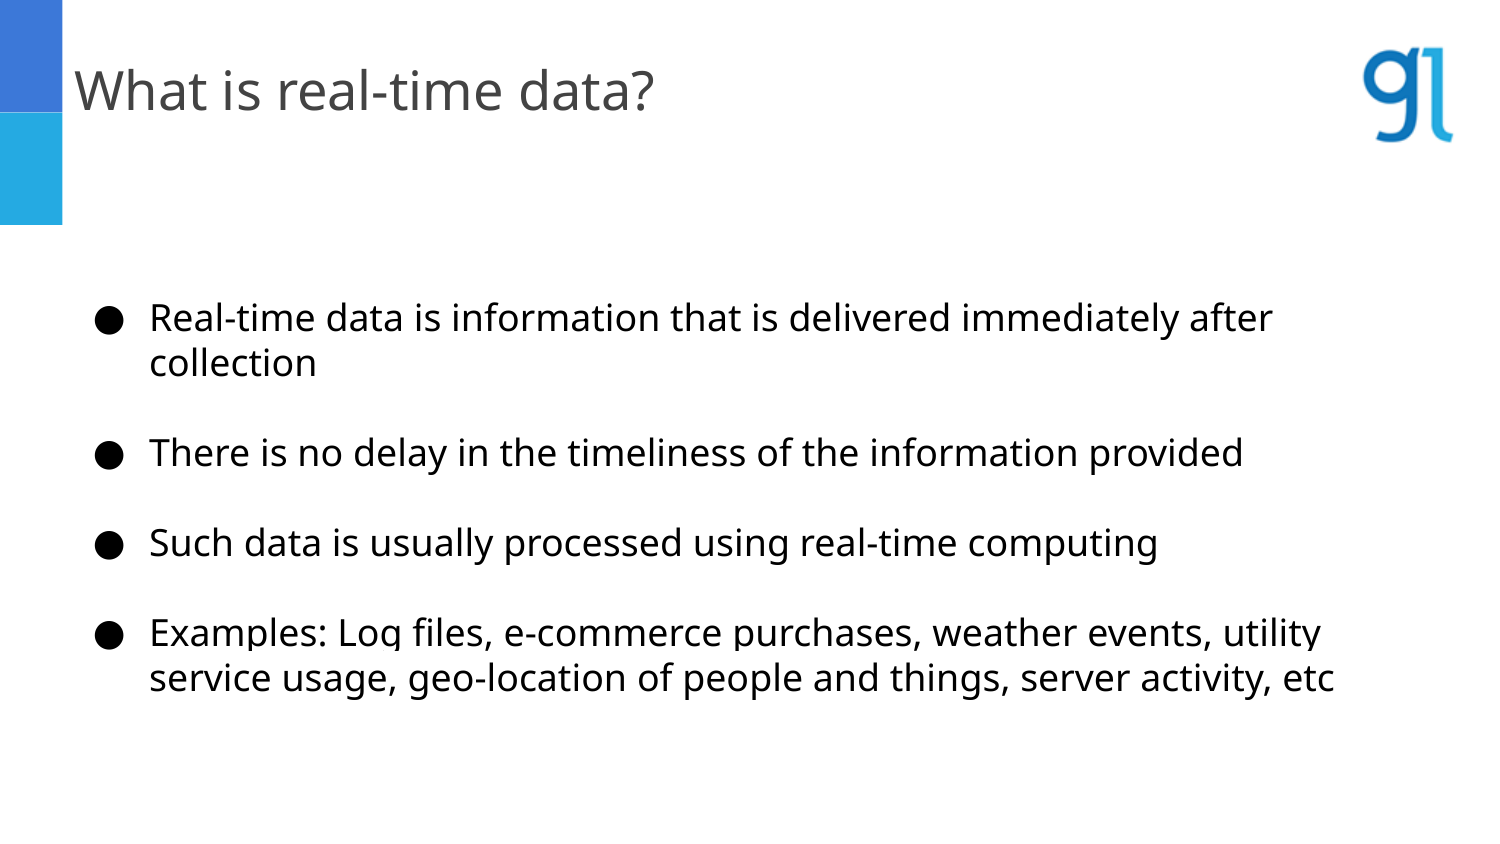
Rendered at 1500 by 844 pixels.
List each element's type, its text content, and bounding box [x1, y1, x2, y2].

picture [1338, 25, 1478, 166]
text_box What is real-time data? [59, 58, 724, 118]
text_box Real-time data is information that is delivered immediately after collection There is no delay in the timeliness of the information provided Such data is usually processed using real-time computing Examples: Log files, e-commerce purchases, weather events, utility service usage, geo-location of people and things, server activity, etc [59, 228, 1440, 765]
